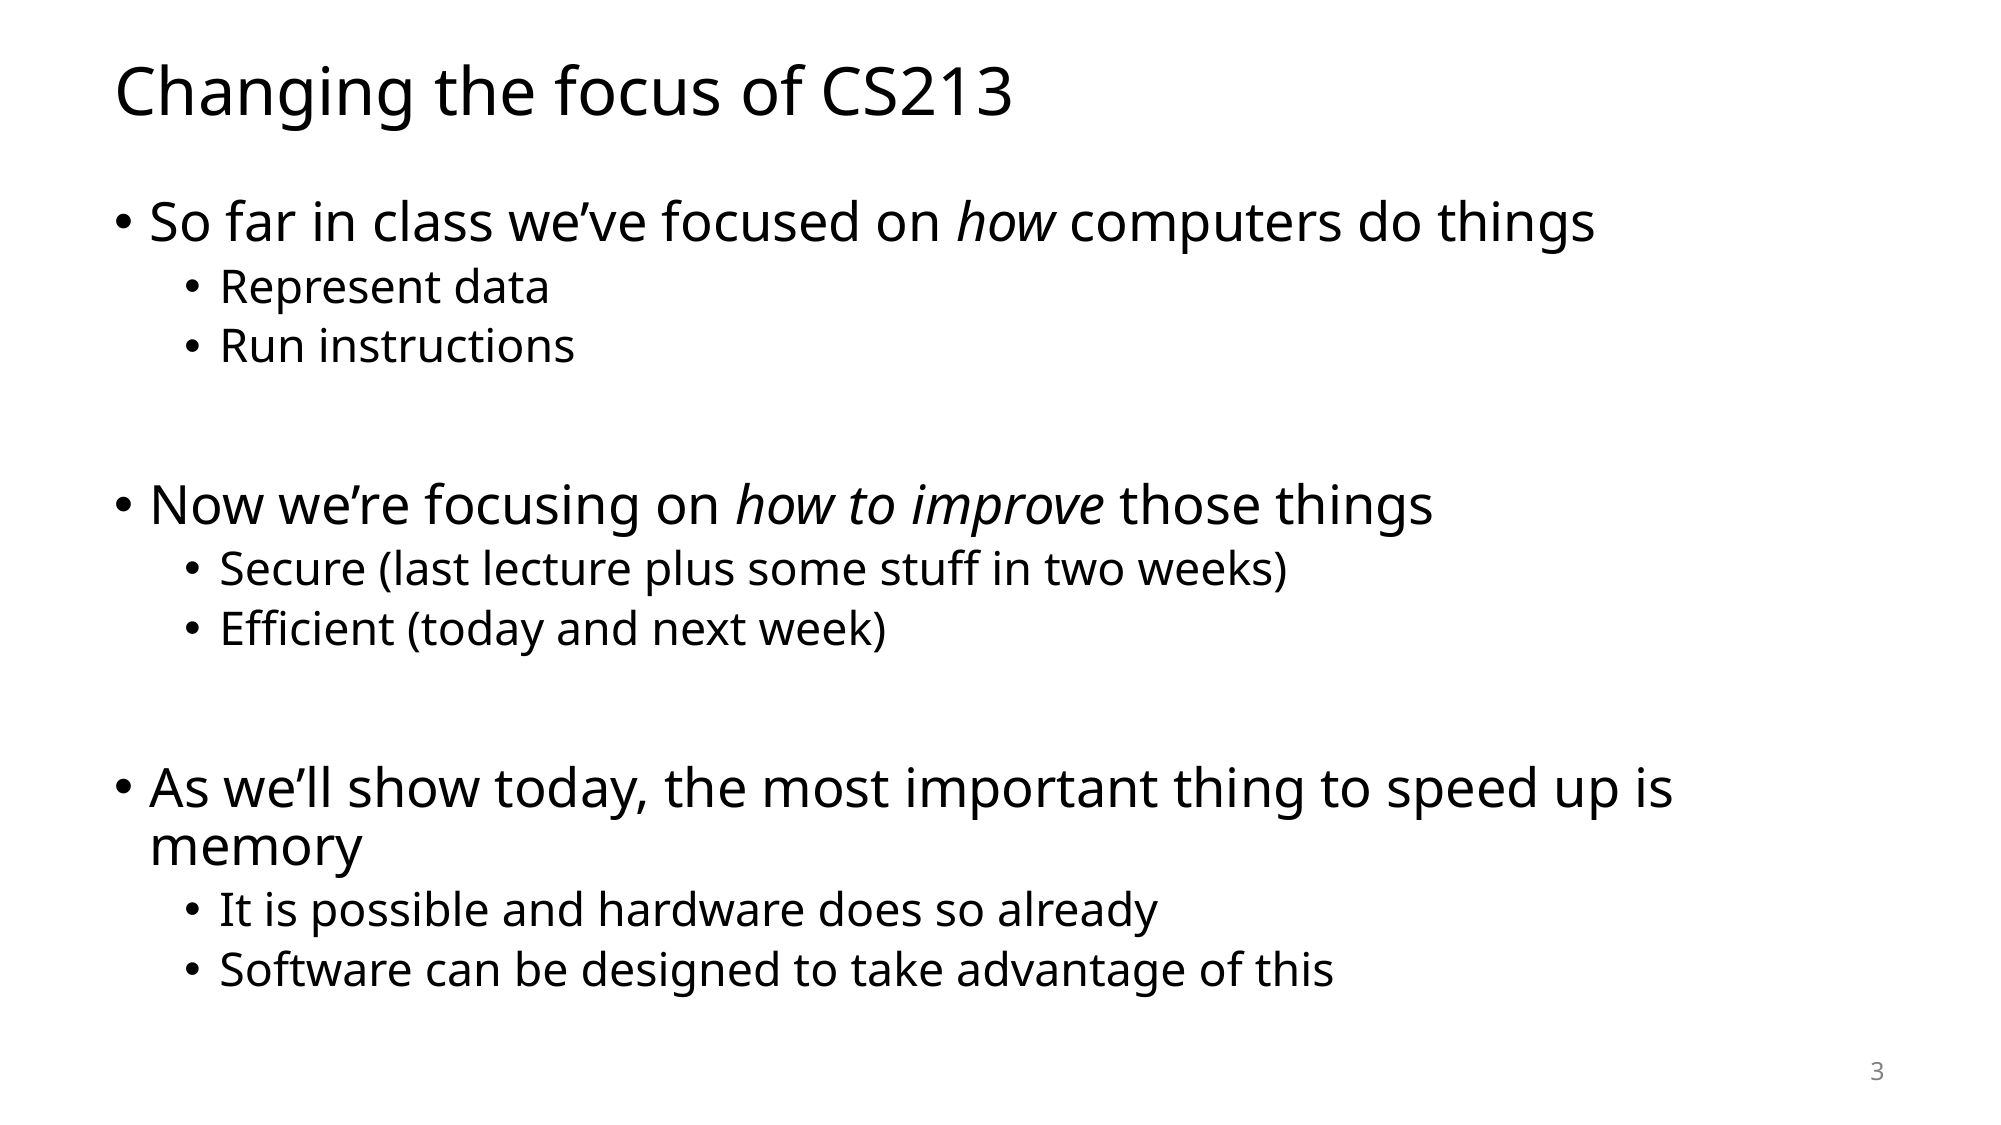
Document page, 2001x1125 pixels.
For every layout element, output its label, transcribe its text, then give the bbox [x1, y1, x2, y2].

list So far in class we’ve focused on how computers do things Represent data Run instructions Now we’re focusing on how to improve those things Secure (last lecture plus some stuff in two weeks) Efficient (today and next week) As we’ll show today, the most important thing to speed up is memory It is possible and hardware does so already Software can be designed to take advantage of this [99, 187, 1900, 1013]
slide_number 3 [1749, 1042, 1900, 1103]
title Changing the focus of CS213 [99, 37, 1900, 150]
